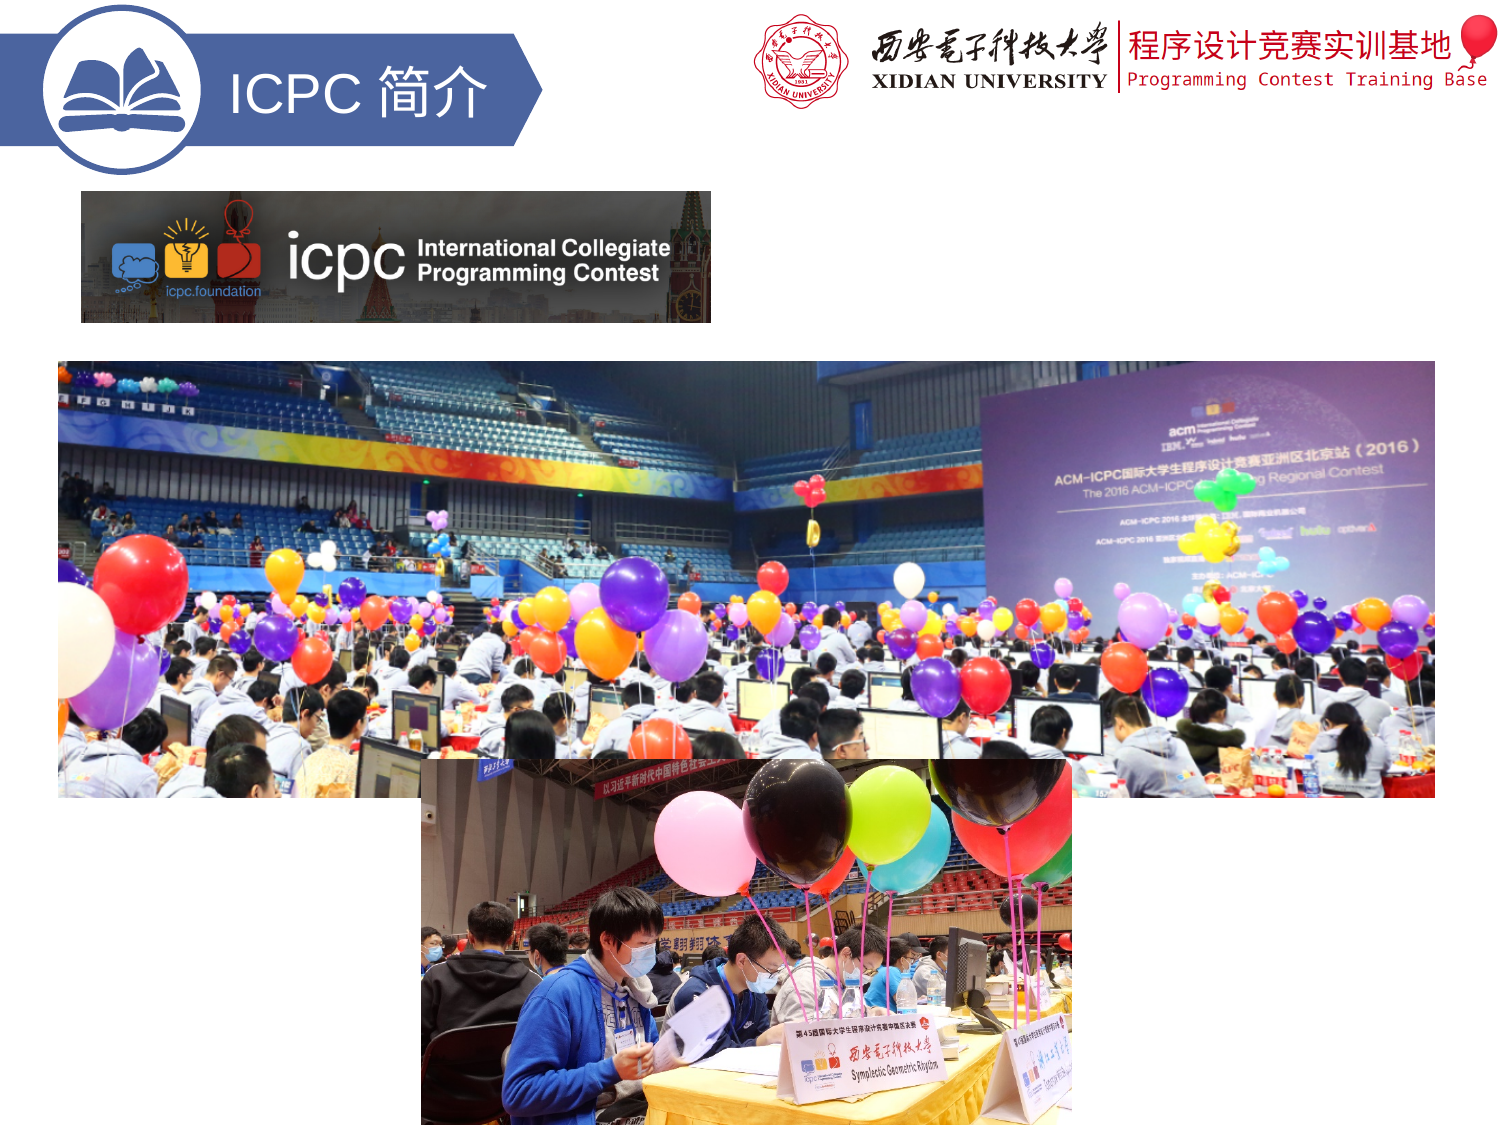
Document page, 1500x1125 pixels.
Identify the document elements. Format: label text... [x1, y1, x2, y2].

text_box [182, 32, 523, 148]
text_box [0, 32, 61, 148]
text_box [38, 6, 205, 173]
picture [58, 361, 1435, 1125]
picture [81, 191, 711, 323]
text_box ICPC简介 [213, 49, 1109, 132]
picture [749, 11, 1499, 111]
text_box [58, 47, 186, 132]
